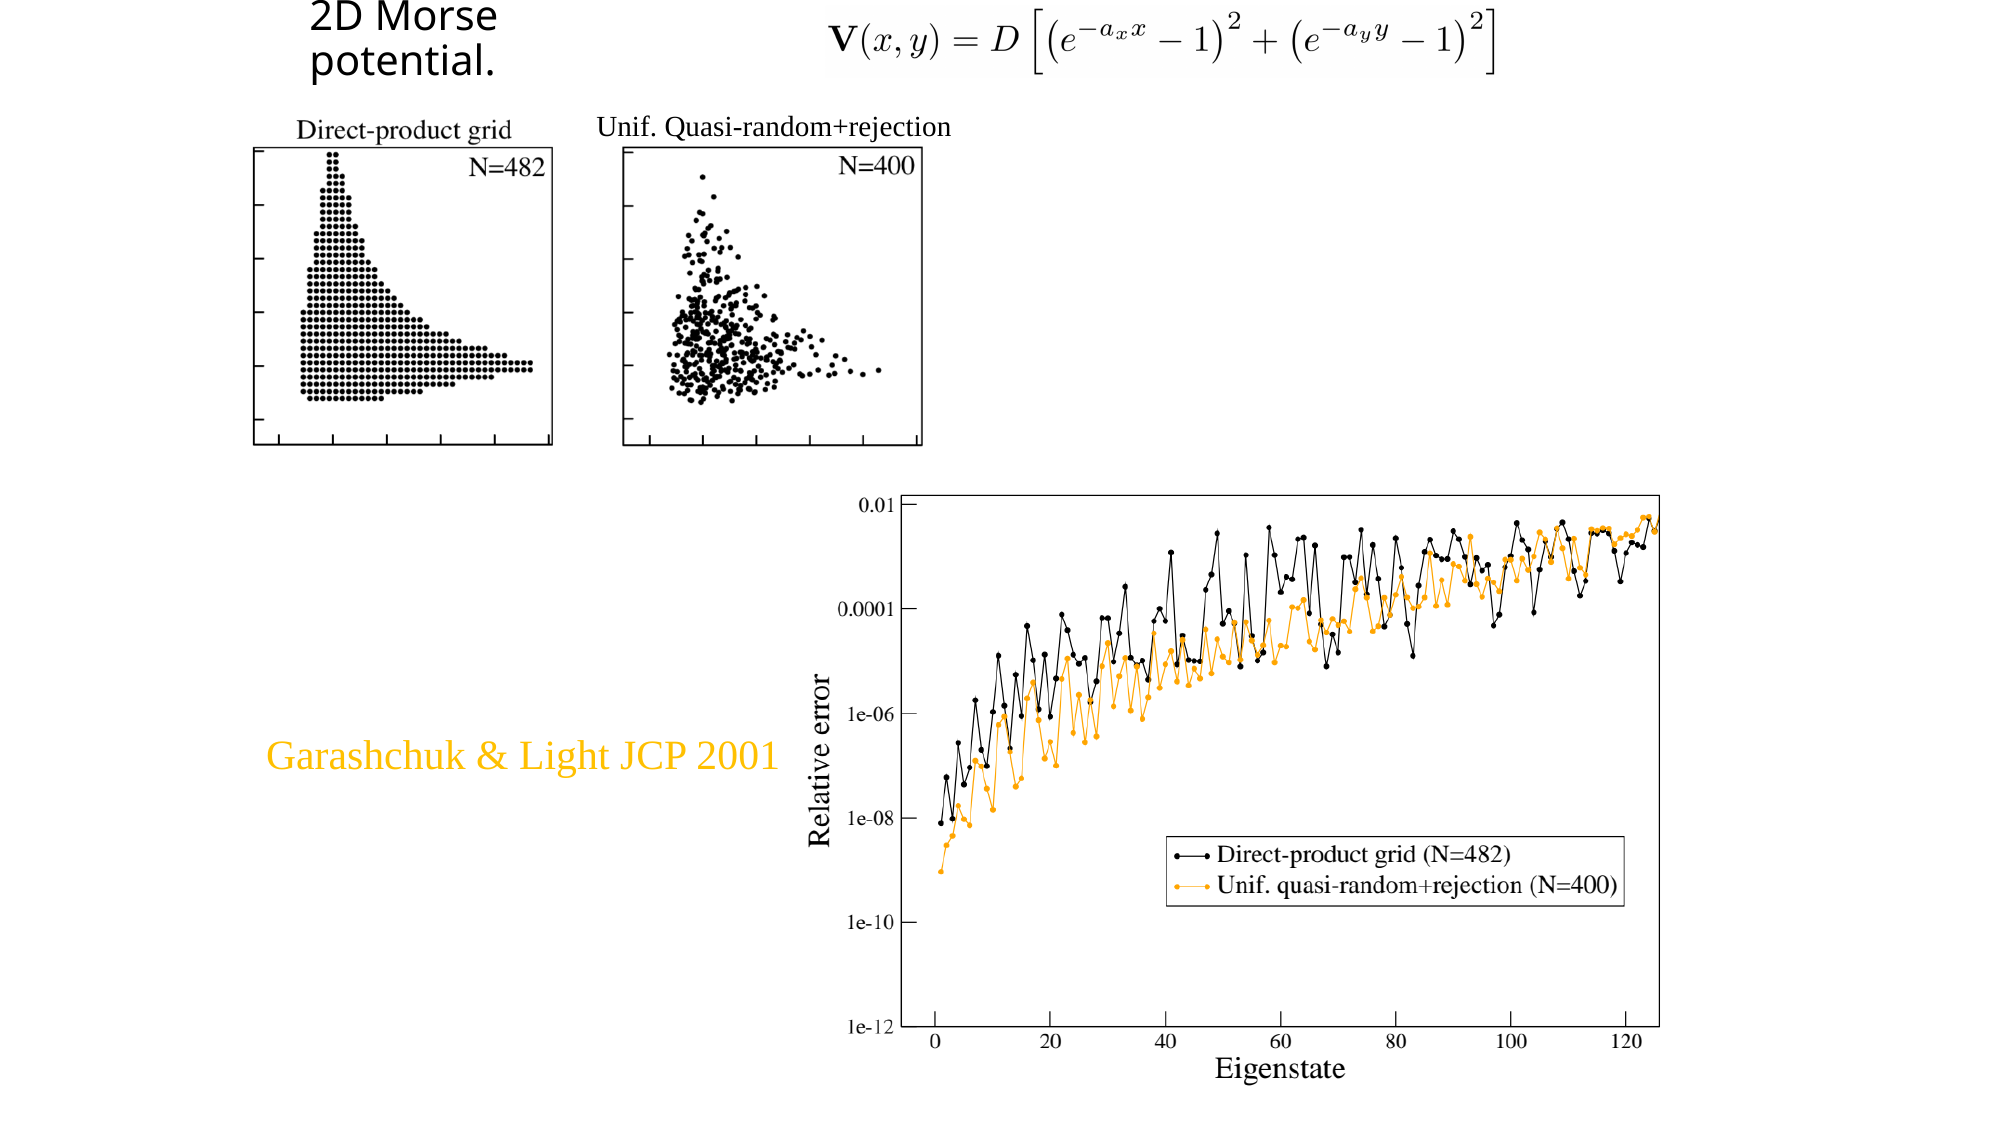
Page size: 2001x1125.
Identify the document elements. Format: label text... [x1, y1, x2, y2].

text_box Garashchuk & Light JCP 2001 [251, 720, 787, 786]
picture [824, 5, 1499, 78]
text_box Unif. Quasi-random+rejection [581, 99, 967, 150]
title 2D Morse potential. [294, 3, 700, 75]
picture [619, 143, 1766, 1125]
picture [249, 112, 556, 449]
